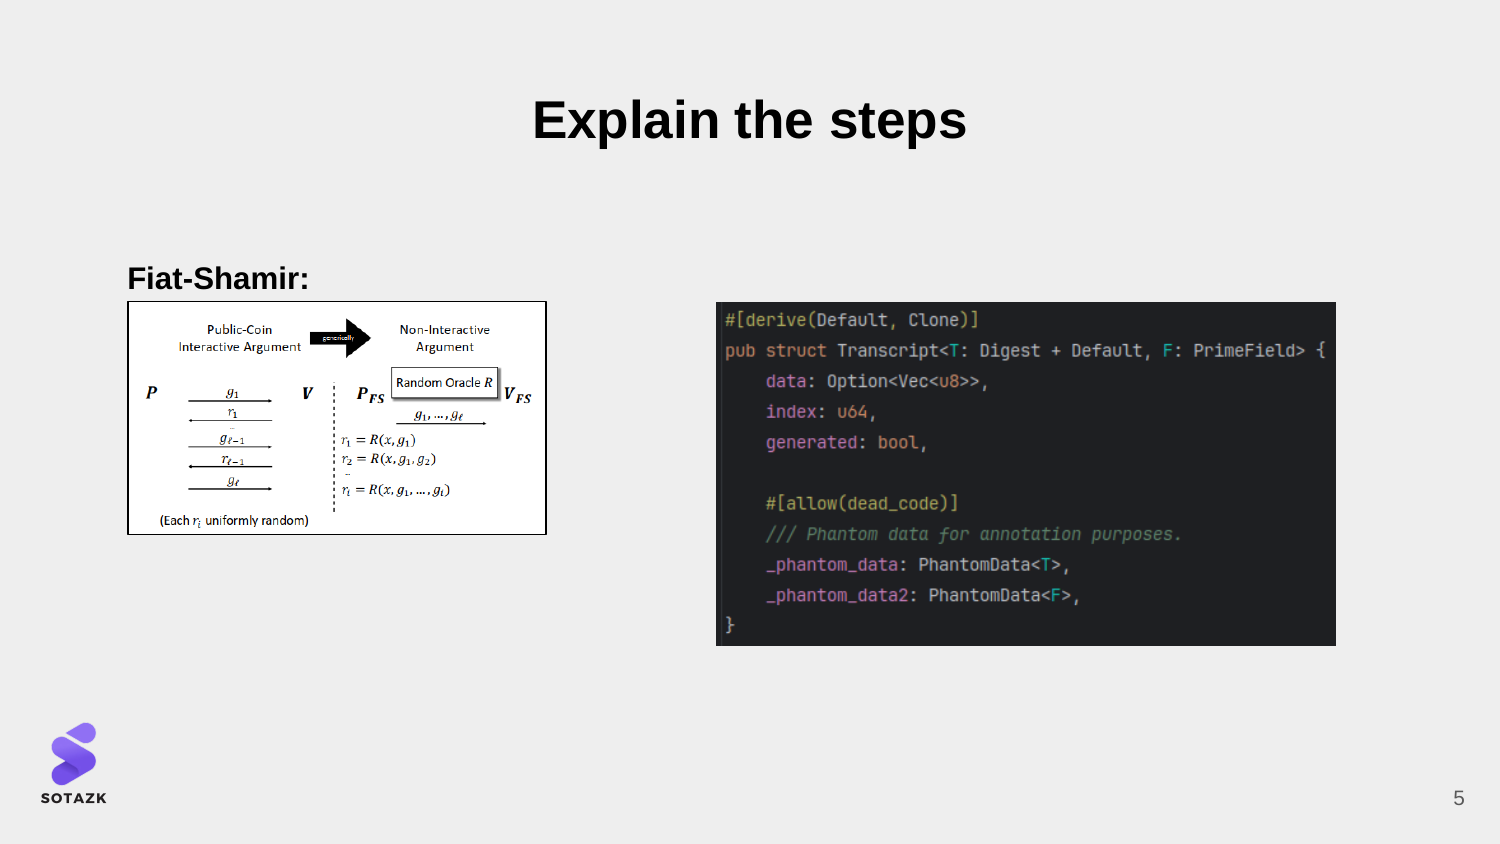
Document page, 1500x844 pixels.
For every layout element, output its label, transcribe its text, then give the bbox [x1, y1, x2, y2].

picture [128, 301, 546, 534]
slide_number ‹#› [1389, 764, 1480, 830]
title Explain the steps [118, 70, 1382, 165]
picture [29, 719, 120, 806]
picture [715, 301, 1337, 646]
subtitle Fiat-Shamir: [112, 237, 1379, 723]
